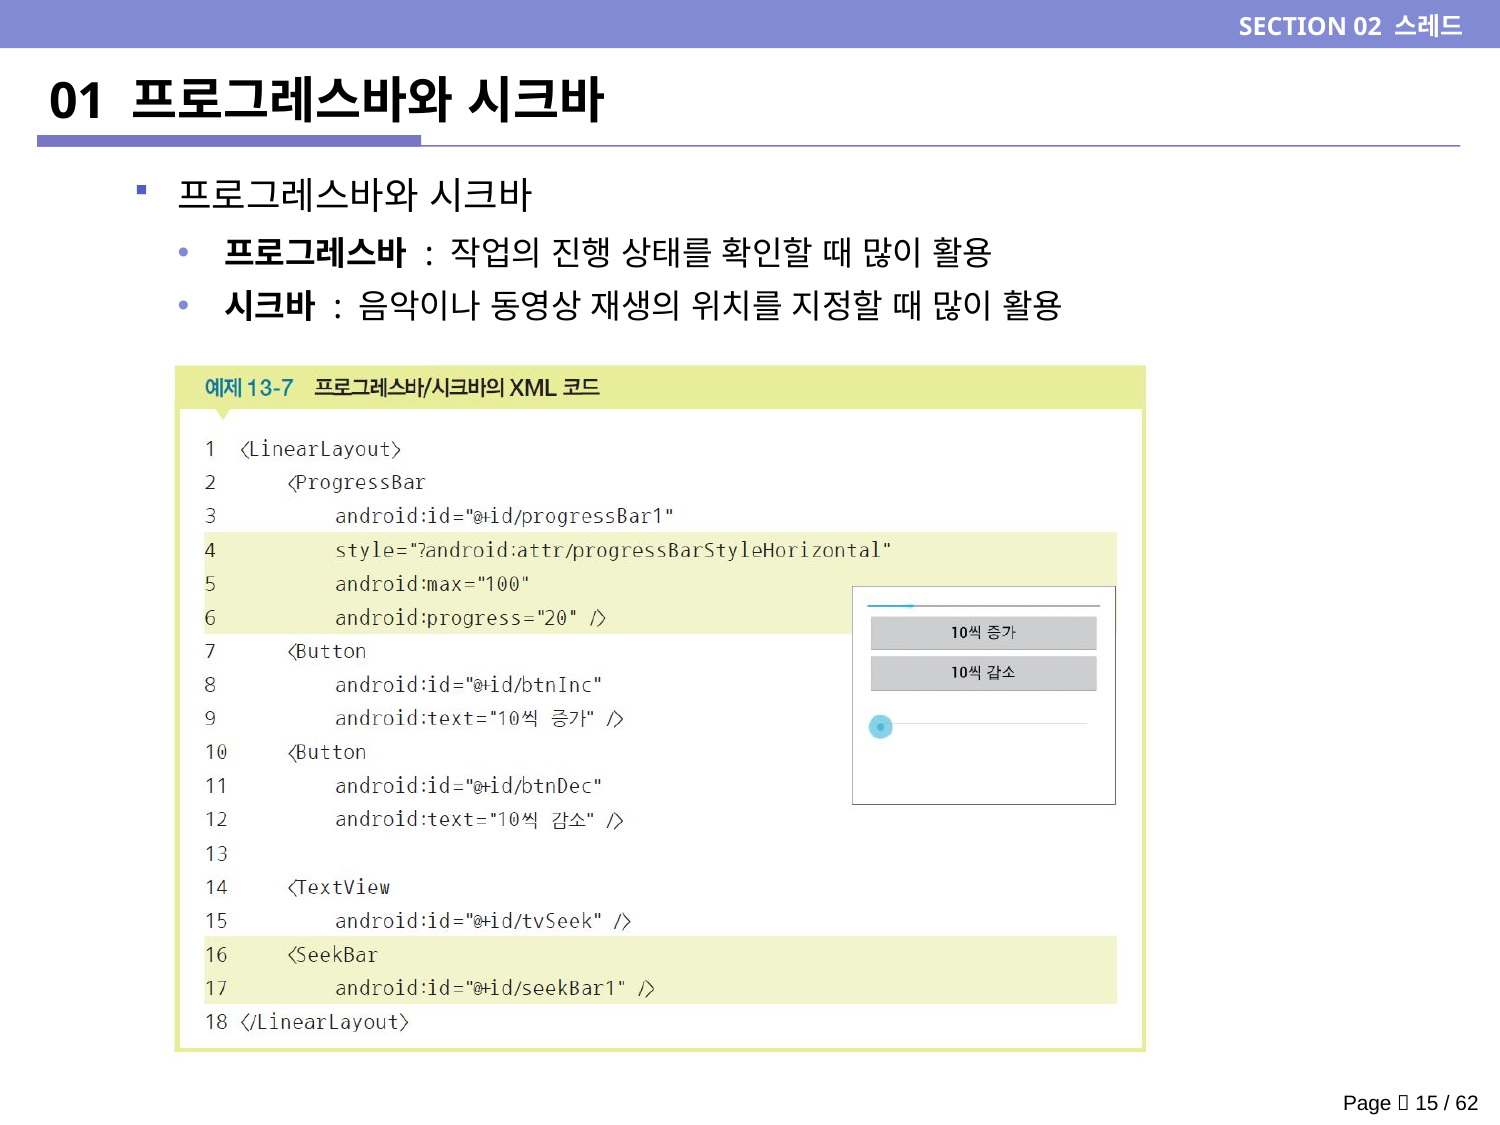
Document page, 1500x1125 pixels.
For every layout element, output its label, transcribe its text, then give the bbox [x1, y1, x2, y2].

text_box SECTION 02 스레드 [1224, 3, 1500, 48]
title 01 프로그레스바와 시크바 [48, 67, 1448, 132]
list 프로그레스바와 시크바 프로그레스바 : 작업의 진행 상태를 확인할 때 많이 활용 시크바 : 음악이나 동영상 재생의 위치를 지정할 때 많이 활용 [104, 171, 1382, 880]
picture [165, 358, 1152, 1062]
